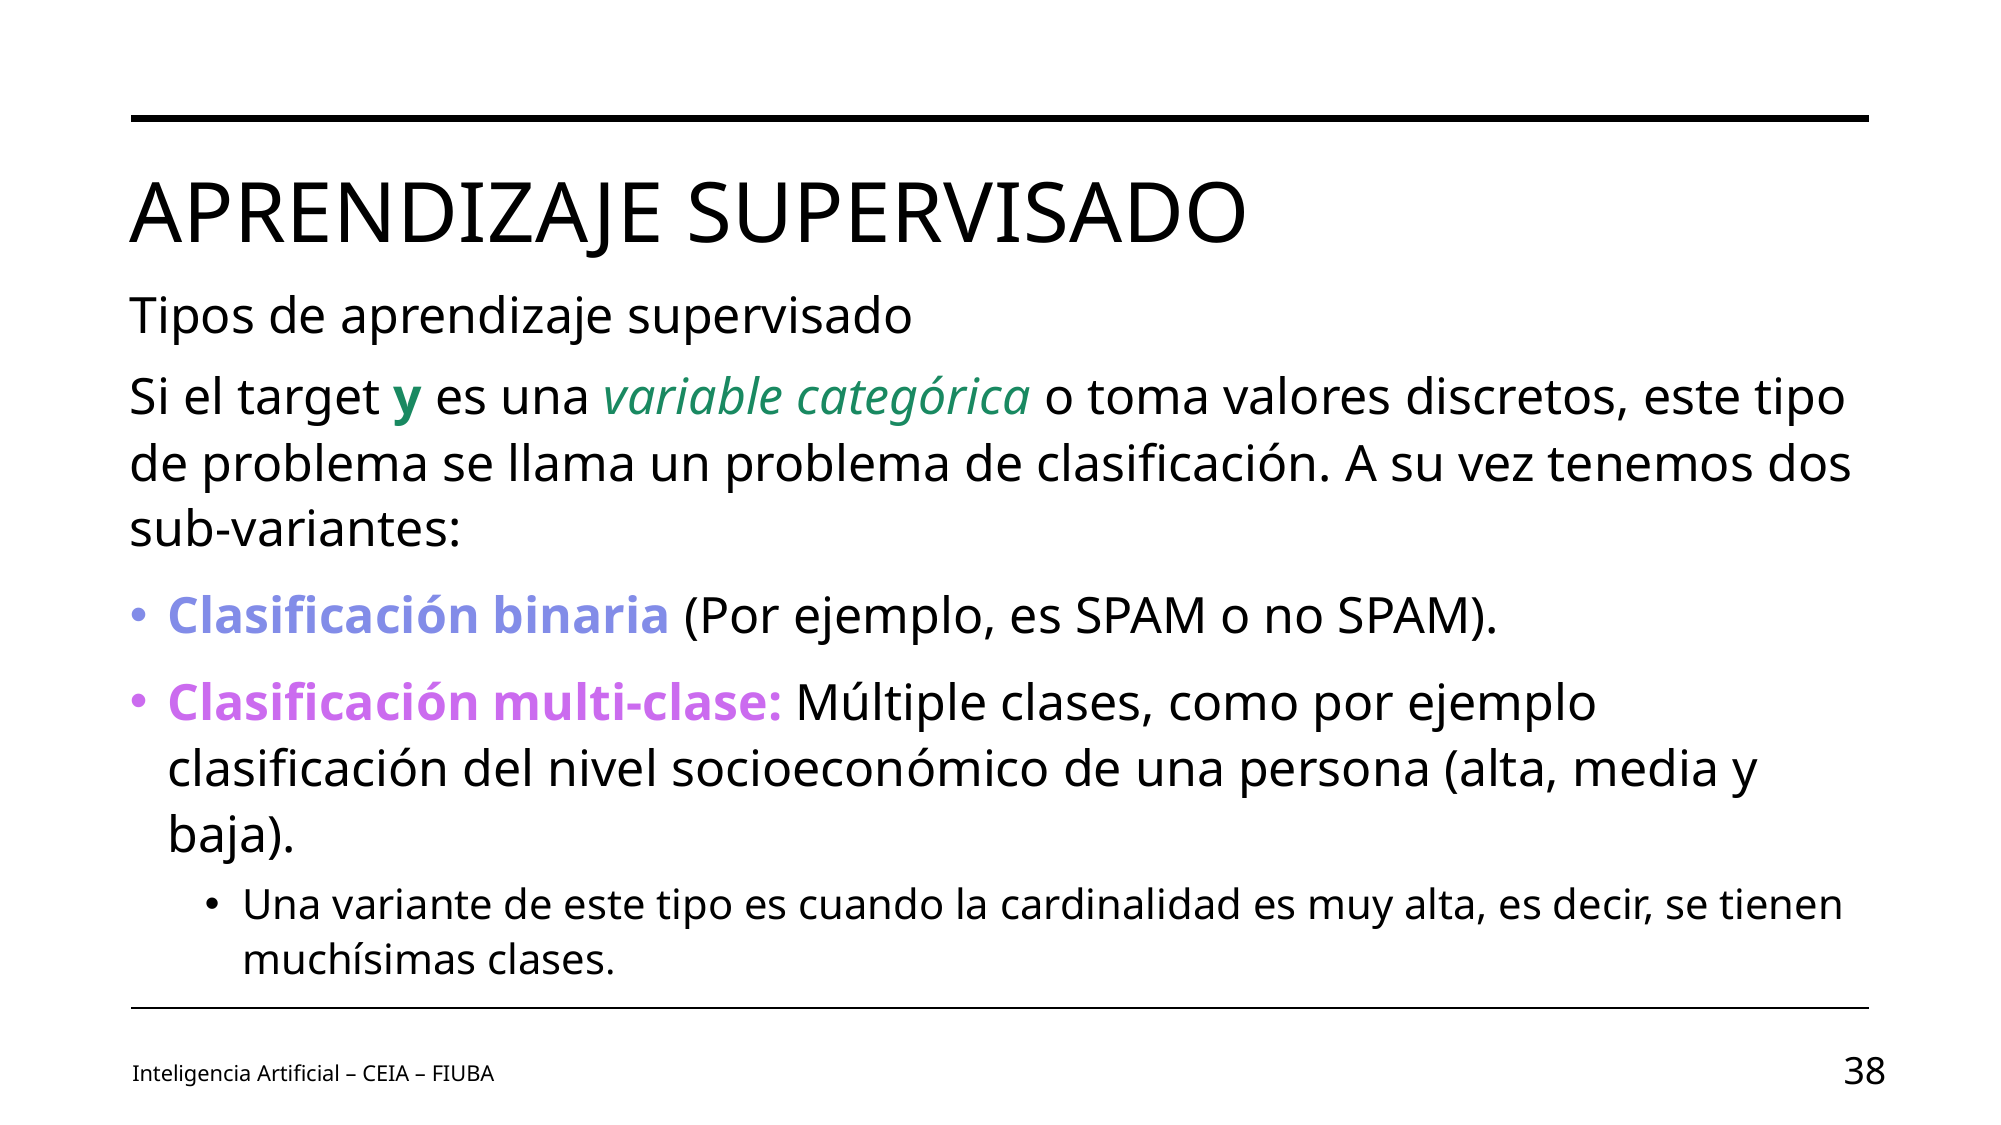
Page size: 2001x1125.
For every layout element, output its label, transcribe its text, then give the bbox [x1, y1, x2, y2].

title Aprendizaje supervisado [114, 151, 1869, 351]
footer Inteligencia Artificial – CEIA – FIUBA [117, 1042, 862, 1103]
text_box Tipos de aprendizaje supervisado [114, 275, 1377, 351]
list Si el target y es una variable categórica o toma valores discretos, este tipo de problema se llama un problema de clasificación. A su vez tenemos dos sub-variantes: Clasificación binaria (Por ejemplo, es SPAM o no SPAM). Clasificación multi-clase: Múltiple clases, como por ejemplo clasificación del nivel socioeconómico de una persona (alta, media y baja). Una variante de este tipo es cuando la cardinalidad es muy alta, es decir, se tienen muchísimas clases. [114, 351, 1902, 999]
slide_number 38 [1791, 1042, 1902, 1103]
